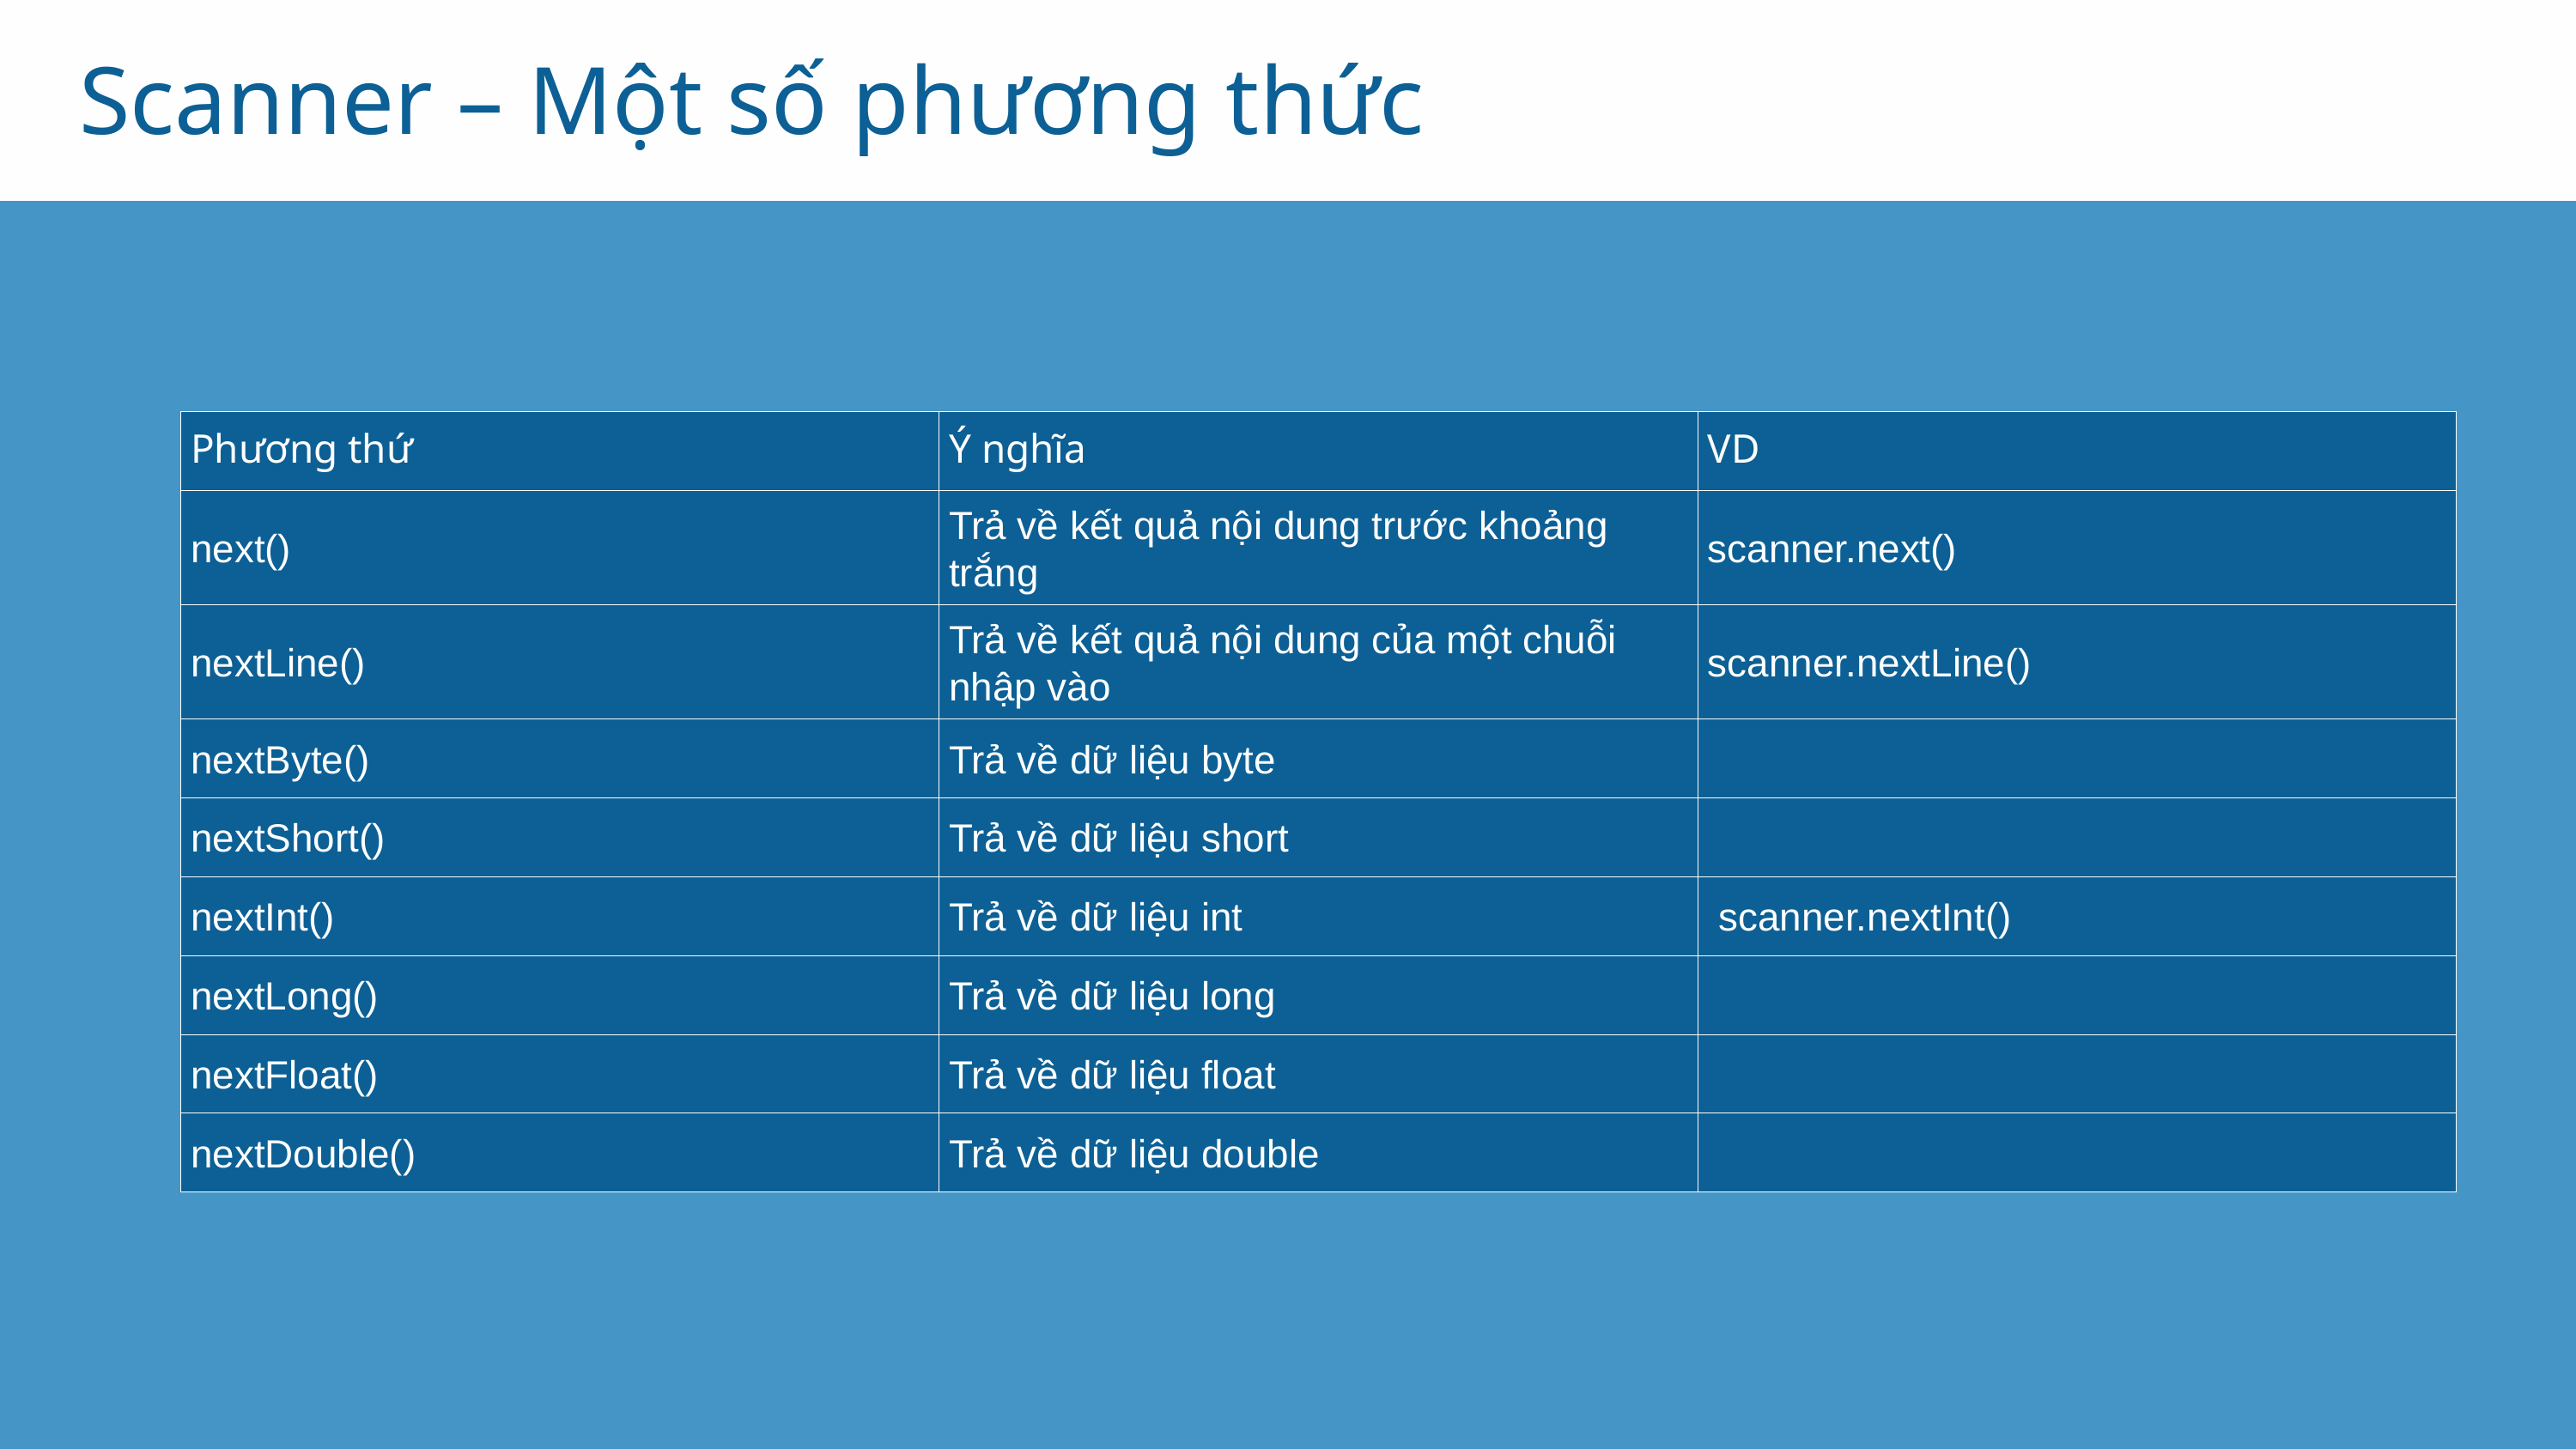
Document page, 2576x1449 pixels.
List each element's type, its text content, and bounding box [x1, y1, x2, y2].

table_header VD [1698, 412, 2456, 490]
table_header Ý nghĩa [939, 412, 1698, 490]
table_cell nextDouble() [181, 1113, 939, 1191]
table_cell scanner.nextLine() [1698, 605, 2456, 718]
table_cell nextLine() [181, 605, 939, 718]
table_cell Trả về dữ liệu float [939, 1035, 1698, 1113]
table_cell scanner.next() [1698, 491, 2456, 604]
table_cell Trả về kết quả nội dung trước khoảng trắng [939, 491, 1698, 604]
table_cell [1698, 1035, 2456, 1113]
table_cell nextLong() [181, 956, 939, 1034]
table_cell next() [181, 491, 939, 604]
table_cell [1698, 719, 2456, 797]
table_cell scanner.nextInt() [1698, 877, 2456, 955]
table_cell Trả về dữ liệu double [939, 1113, 1698, 1191]
table_cell [1698, 1113, 2456, 1191]
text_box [0, 0, 2576, 202]
table_cell nextByte() [181, 719, 939, 797]
table_cell Trả về kết quả nội dung của một chuỗi nhập vào [939, 605, 1698, 718]
table_cell [1698, 956, 2456, 1034]
table_cell nextInt() [181, 877, 939, 955]
table_cell nextShort() [181, 798, 939, 876]
table_cell Trả về dữ liệu int [939, 877, 1698, 955]
table_cell [1698, 798, 2456, 876]
table_cell Trả về dữ liệu byte [939, 719, 1698, 797]
table_cell Trả về dữ liệu short [939, 798, 1698, 876]
table_header Phương thứ [181, 412, 939, 490]
table_cell nextFloat() [181, 1035, 939, 1113]
table_cell Trả về dữ liệu long [939, 956, 1698, 1034]
